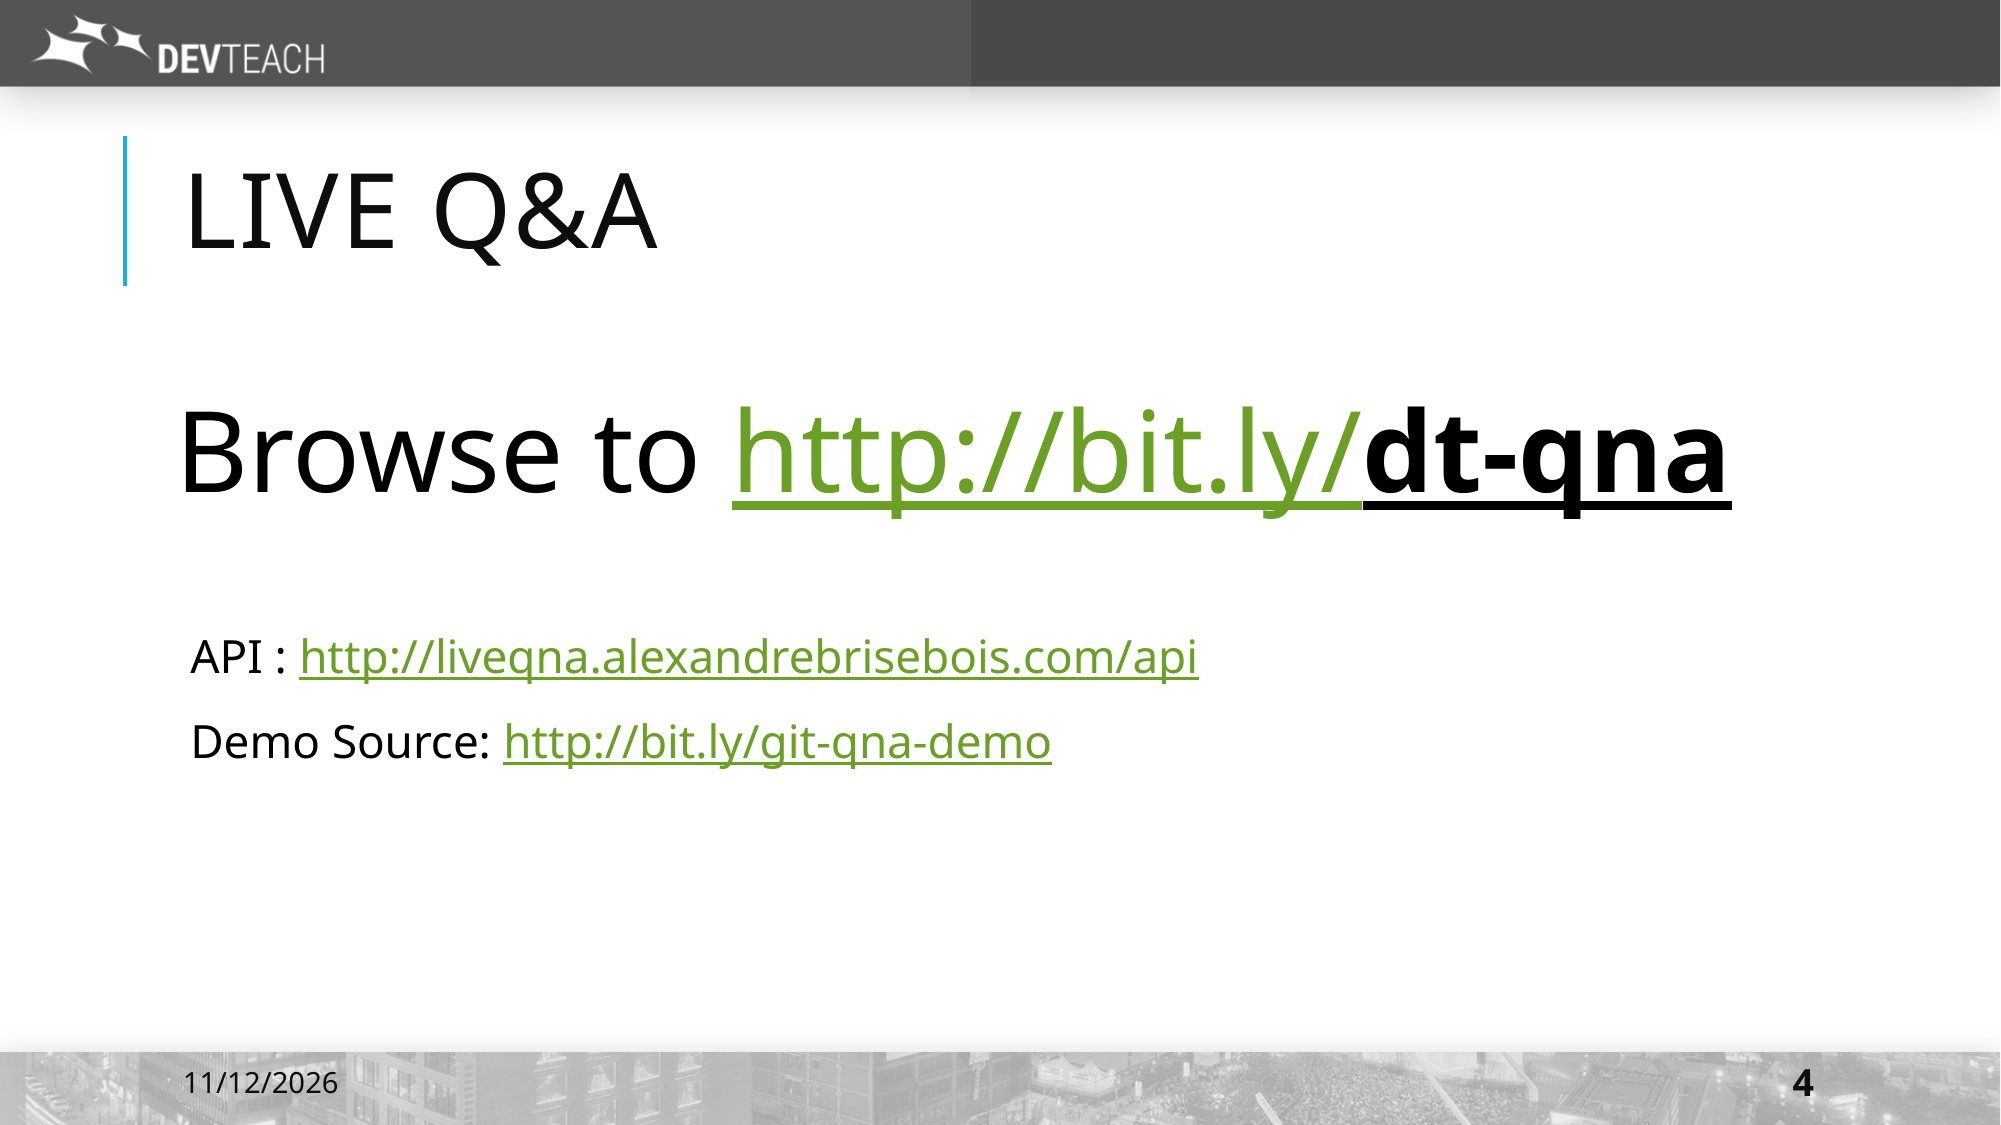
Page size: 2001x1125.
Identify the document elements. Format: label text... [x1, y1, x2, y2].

slide_number 4 [1777, 1061, 1938, 1107]
list Browse to http://bit.ly/dt-qna API : http://liveqna.alexandrebrisebois.com/api Demo Source: http://bit.ly/git-qna-demo [168, 375, 1763, 1035]
title Live Q&A [168, 96, 1763, 342]
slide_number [168, 1061, 522, 1107]
picture [0, 0, 2001, 1125]
